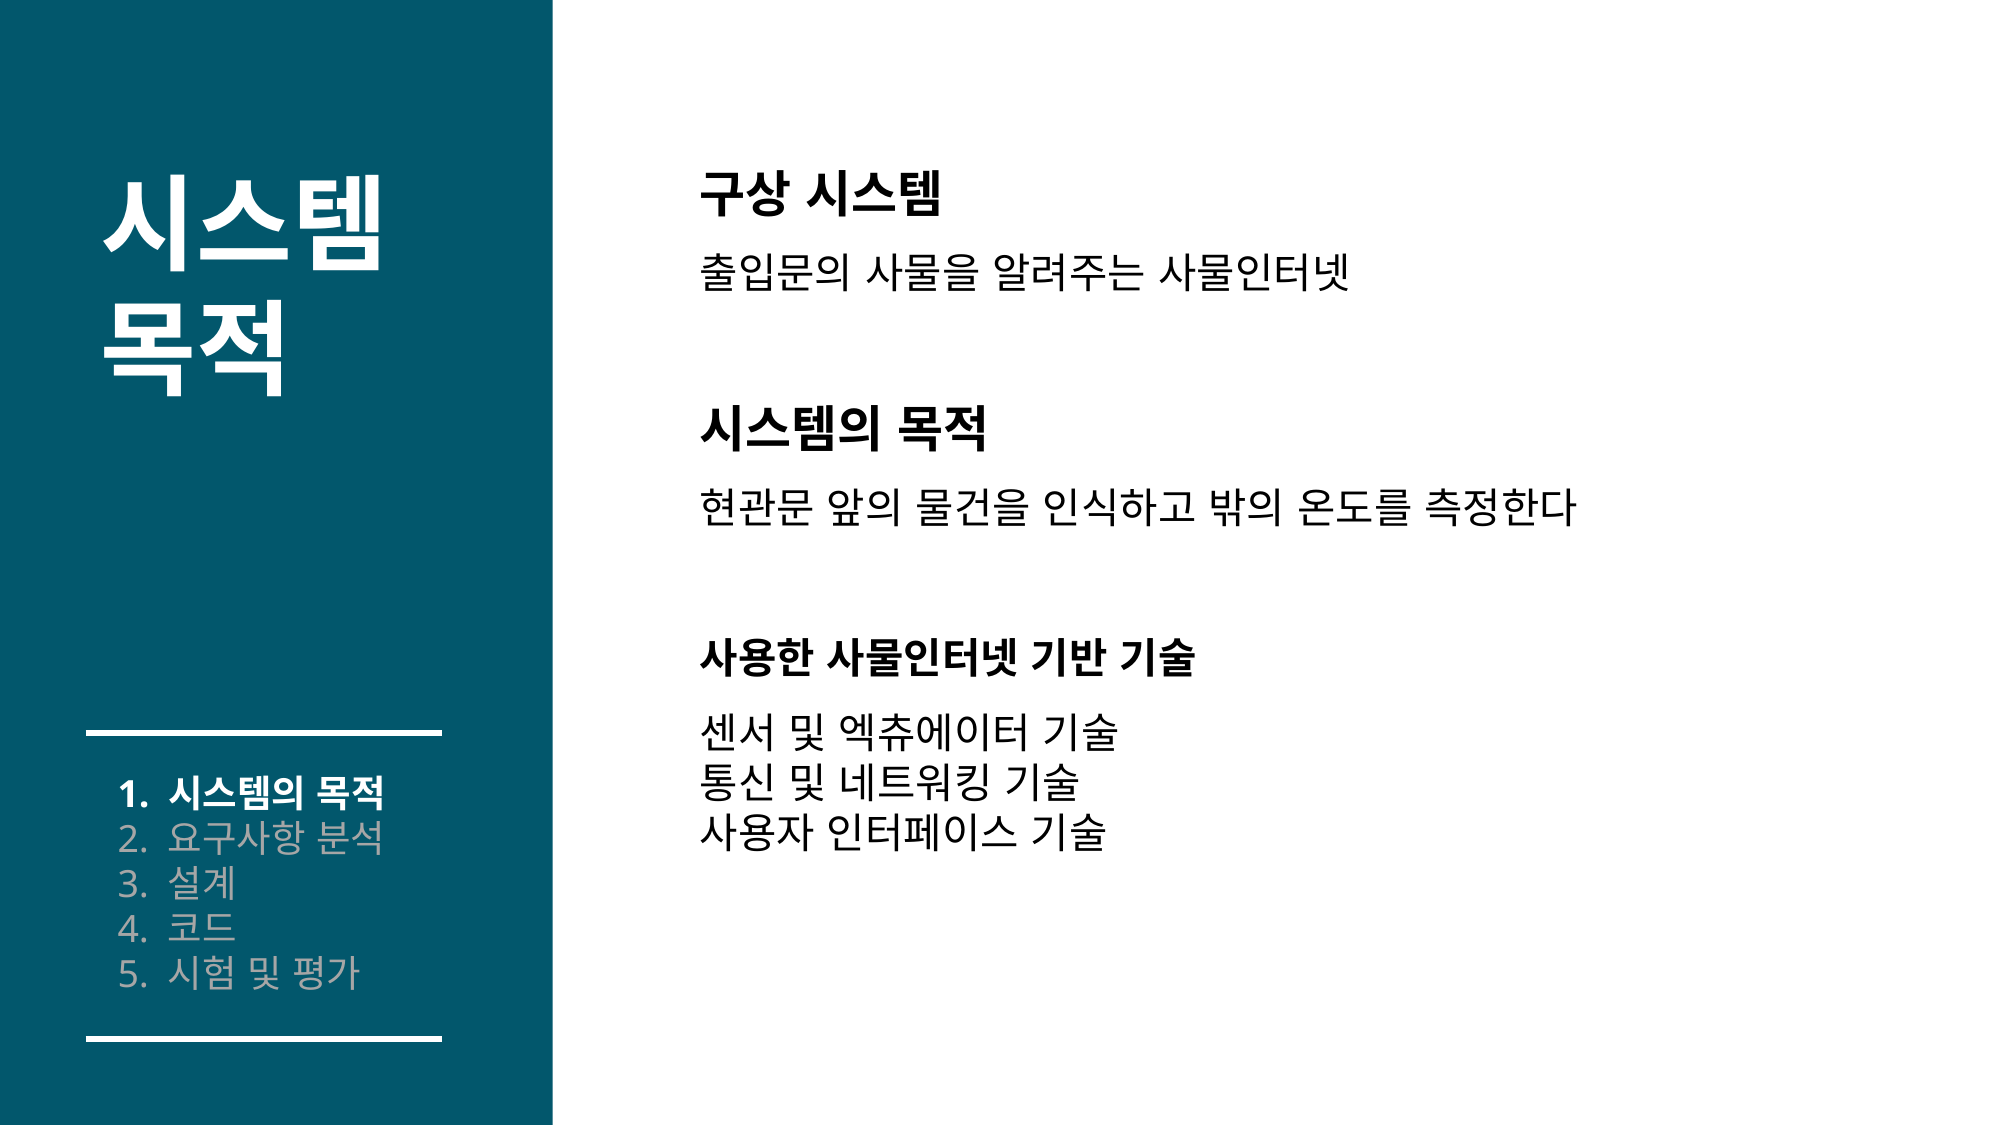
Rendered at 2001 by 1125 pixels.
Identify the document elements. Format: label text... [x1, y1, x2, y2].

text_box 구상 시스템 출입문의 사물을 알려주는 사물인터넷 시스템의 목적 현관문 앞의 물건을 인식하고 밖의 온도를 측정한다 사용한 사물인터넷 기반 기술 센서 및 엑츄에이터 기술 통신 및 네트워킹 기술 사용자 인터페이스 기술 [684, 154, 1864, 915]
text_box 1. 시스템의 목적 2. 요구사항 분석 3. 설계 4. 코드 5. 시험 및 평가 [102, 762, 425, 1002]
text_box 시스템 목적 [85, 150, 467, 416]
text_box [0, 0, 554, 1125]
